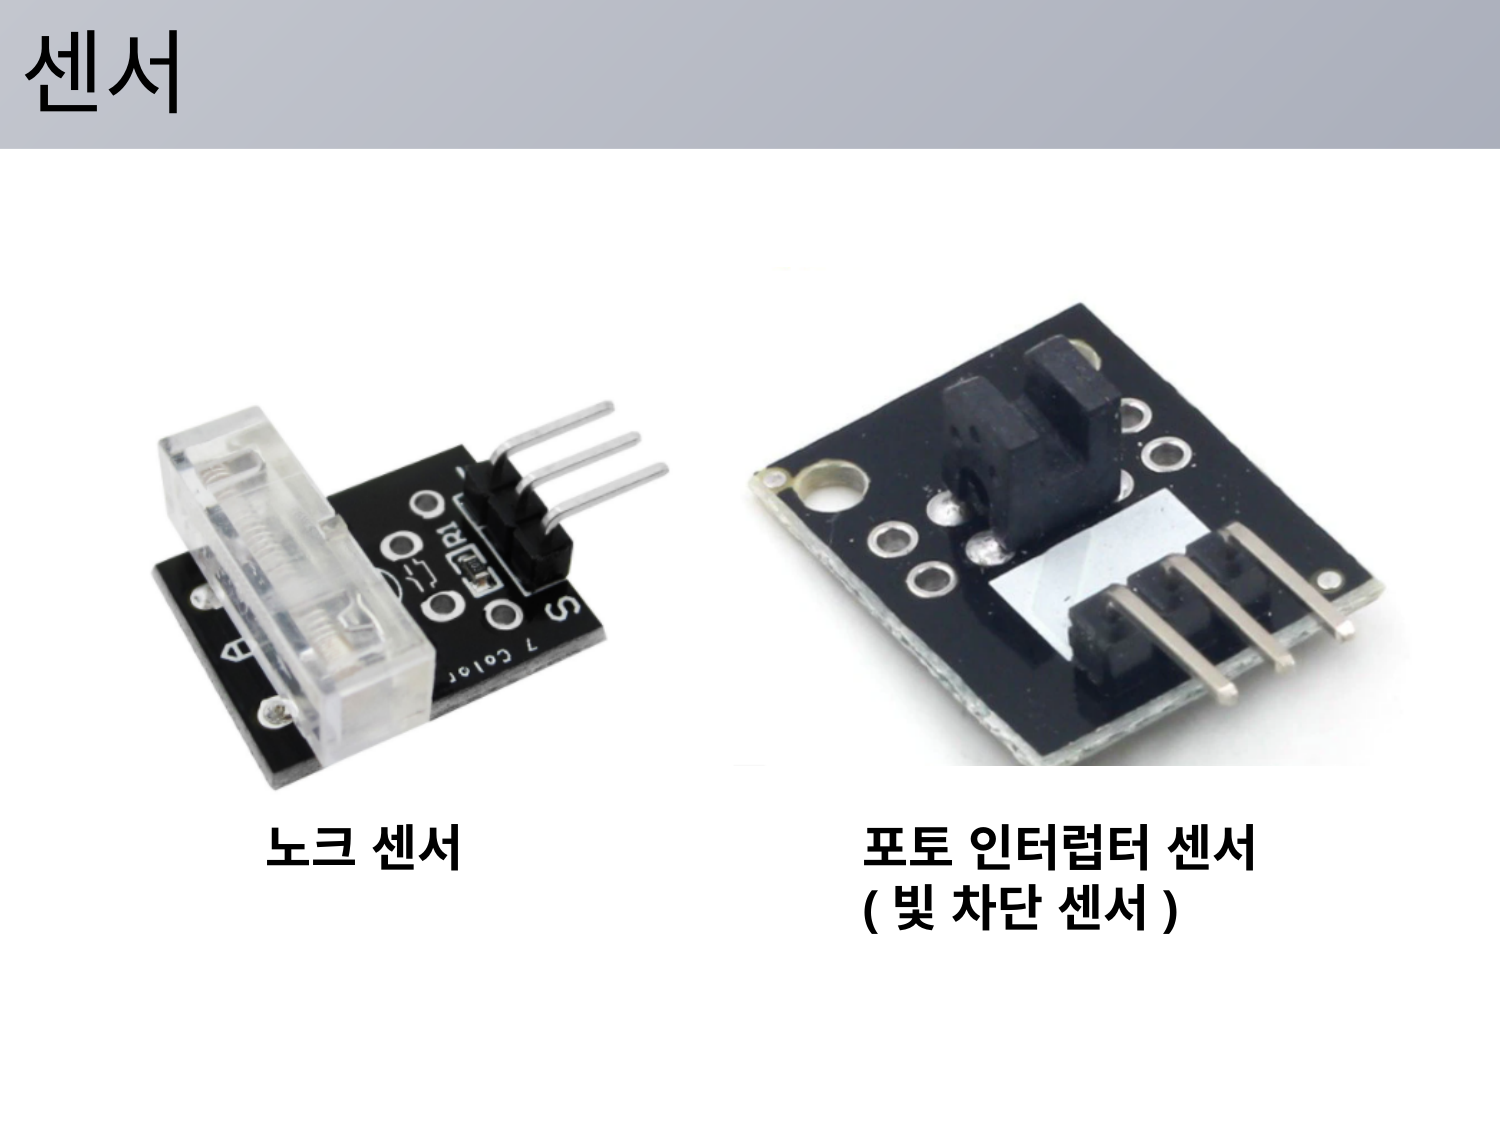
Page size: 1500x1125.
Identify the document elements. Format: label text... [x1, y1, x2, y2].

text_box [0, 147, 1500, 1125]
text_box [733, 266, 1412, 946]
text_box 센서 [5, 7, 1500, 132]
text_box [0, 0, 1500, 147]
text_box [97, 371, 728, 886]
